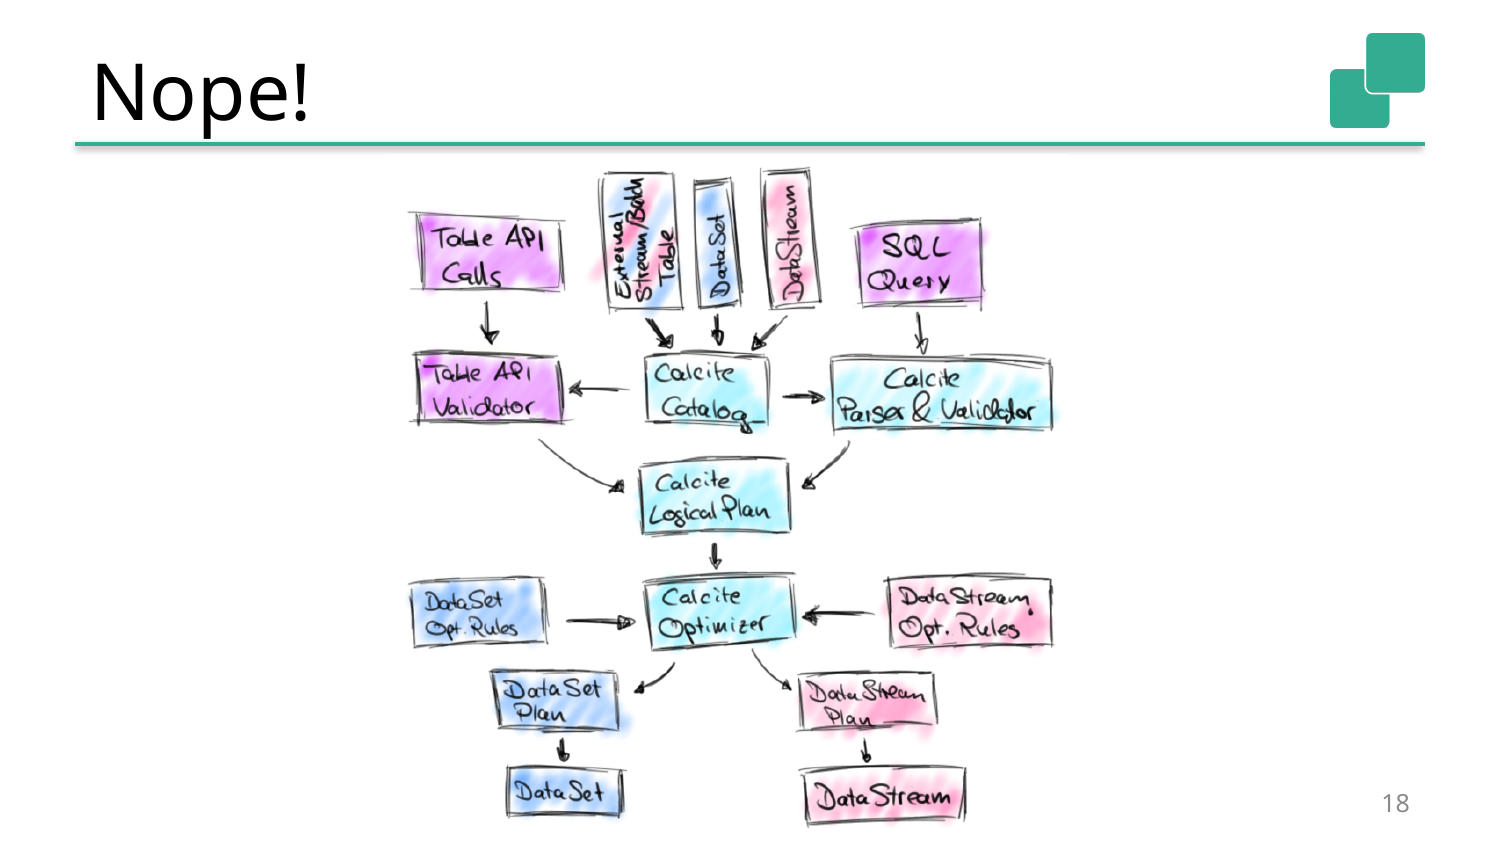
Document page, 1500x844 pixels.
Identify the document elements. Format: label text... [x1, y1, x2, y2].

picture [1330, 33, 1425, 128]
slide_number 18 [1074, 782, 1425, 827]
title Nope! [75, 33, 1302, 145]
picture [384, 153, 1069, 840]
